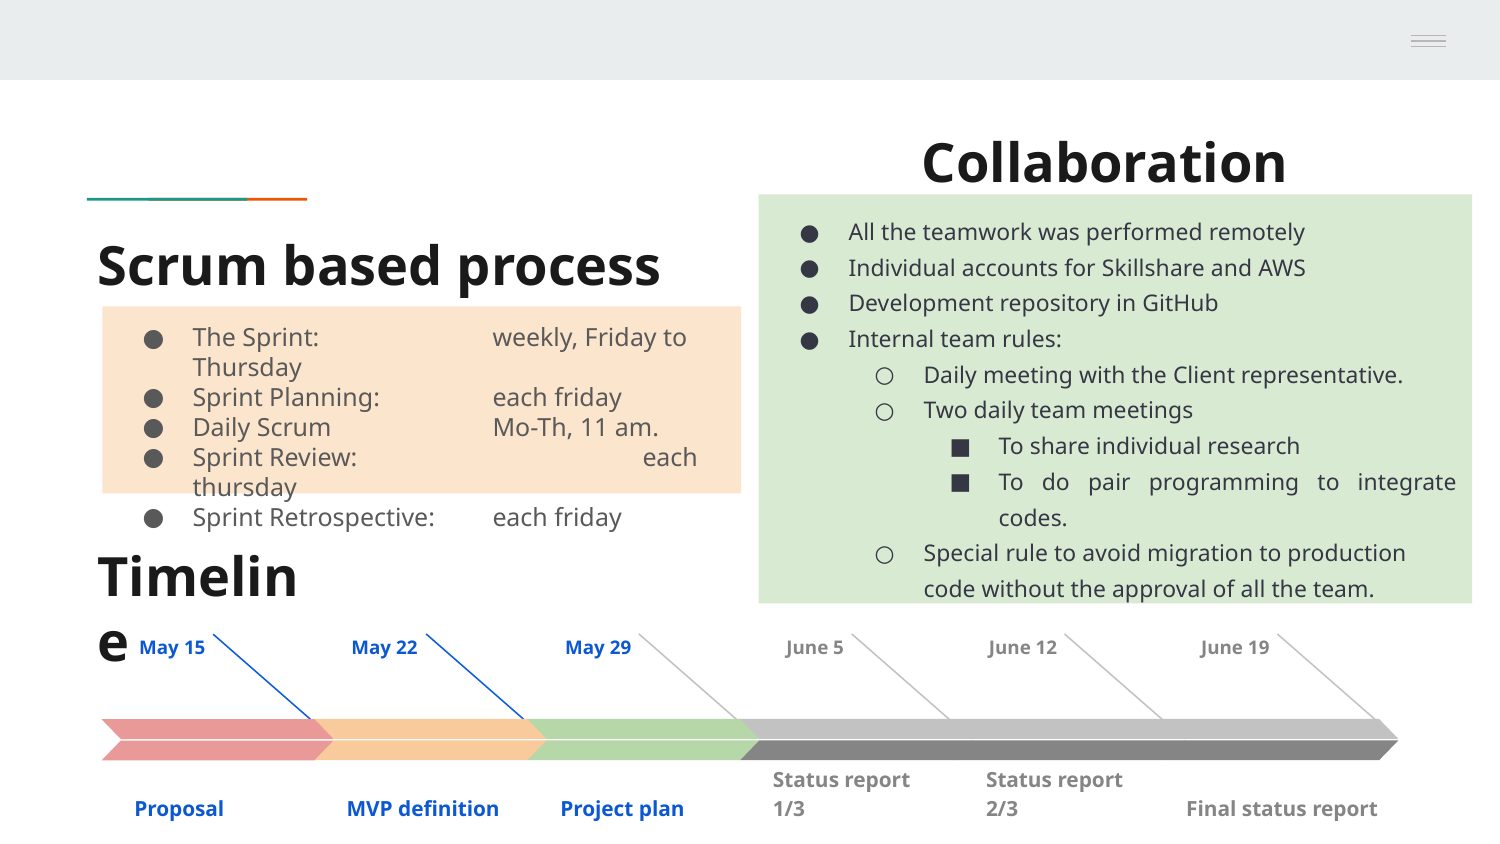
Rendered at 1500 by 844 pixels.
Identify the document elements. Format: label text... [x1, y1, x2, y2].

title Collaboration [906, 113, 1324, 194]
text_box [101, 617, 1399, 844]
text_box All the teamwork was performed remotely Individual accounts for Skillshare and AWS Development repository in GitHub Internal team rules: Daily meeting with the Client representative. Two daily team meetings To share individual research To do pair programming to integrate codes. Special rule to avoid migration to production code without the approval of all the team. [758, 194, 1473, 604]
title Timeline [82, 527, 346, 618]
list The Sprint: weekly, Friday to Thursday Sprint Planning: each friday Daily Scrum Mo-Th, 11 am. Sprint Review: each thursday Sprint Retrospective: each friday [102, 306, 742, 494]
title Scrum based process [82, 216, 722, 297]
